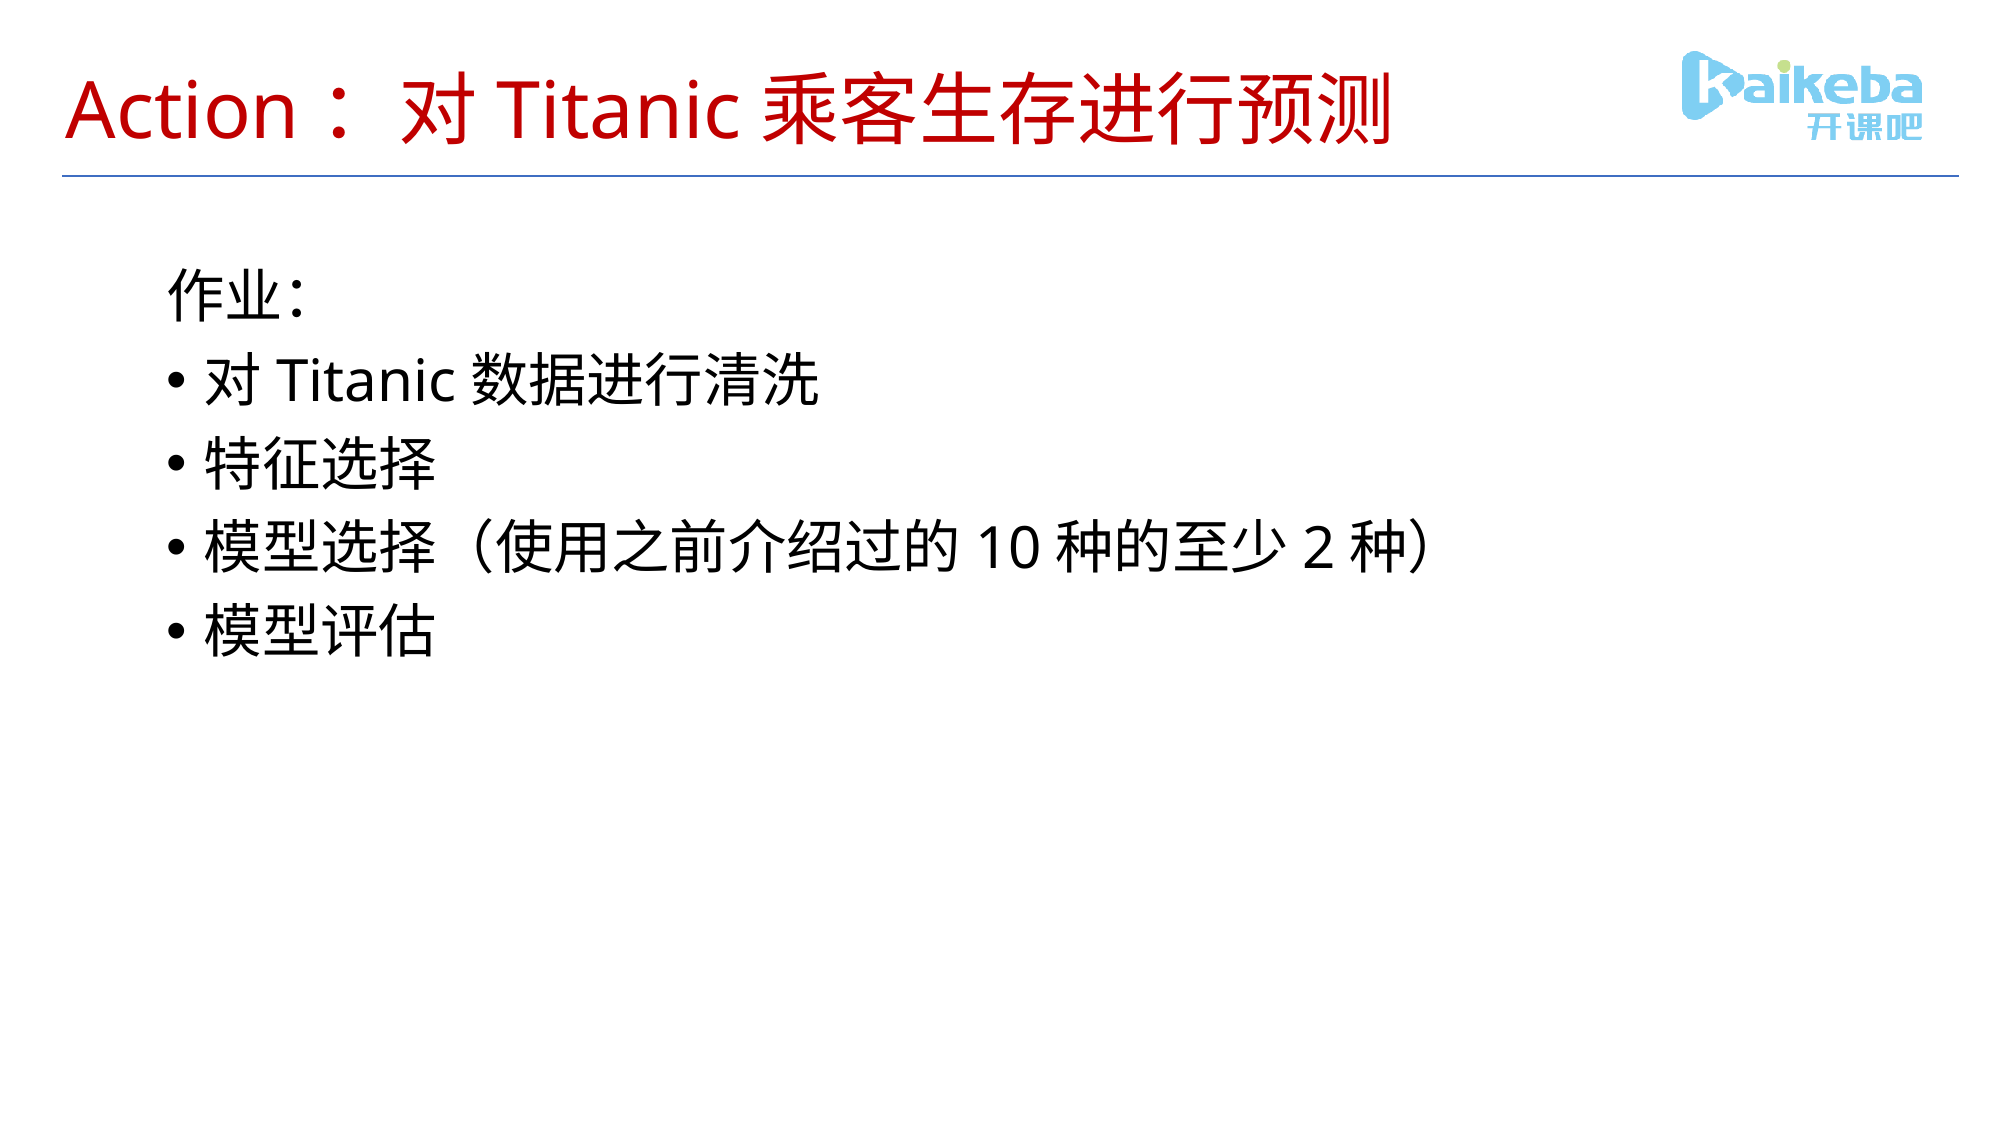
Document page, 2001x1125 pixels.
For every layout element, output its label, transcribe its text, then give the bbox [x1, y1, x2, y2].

table_cell 87 [1653, 21, 1950, 167]
text_box 作业： 对Titanic数据进行清洗 特征选择 模型选择（使用之前介绍过的10种的至少2种） 模型评估 [158, 260, 1884, 994]
title Action：对Titanic乘客生存进行预测 [57, 59, 1728, 167]
